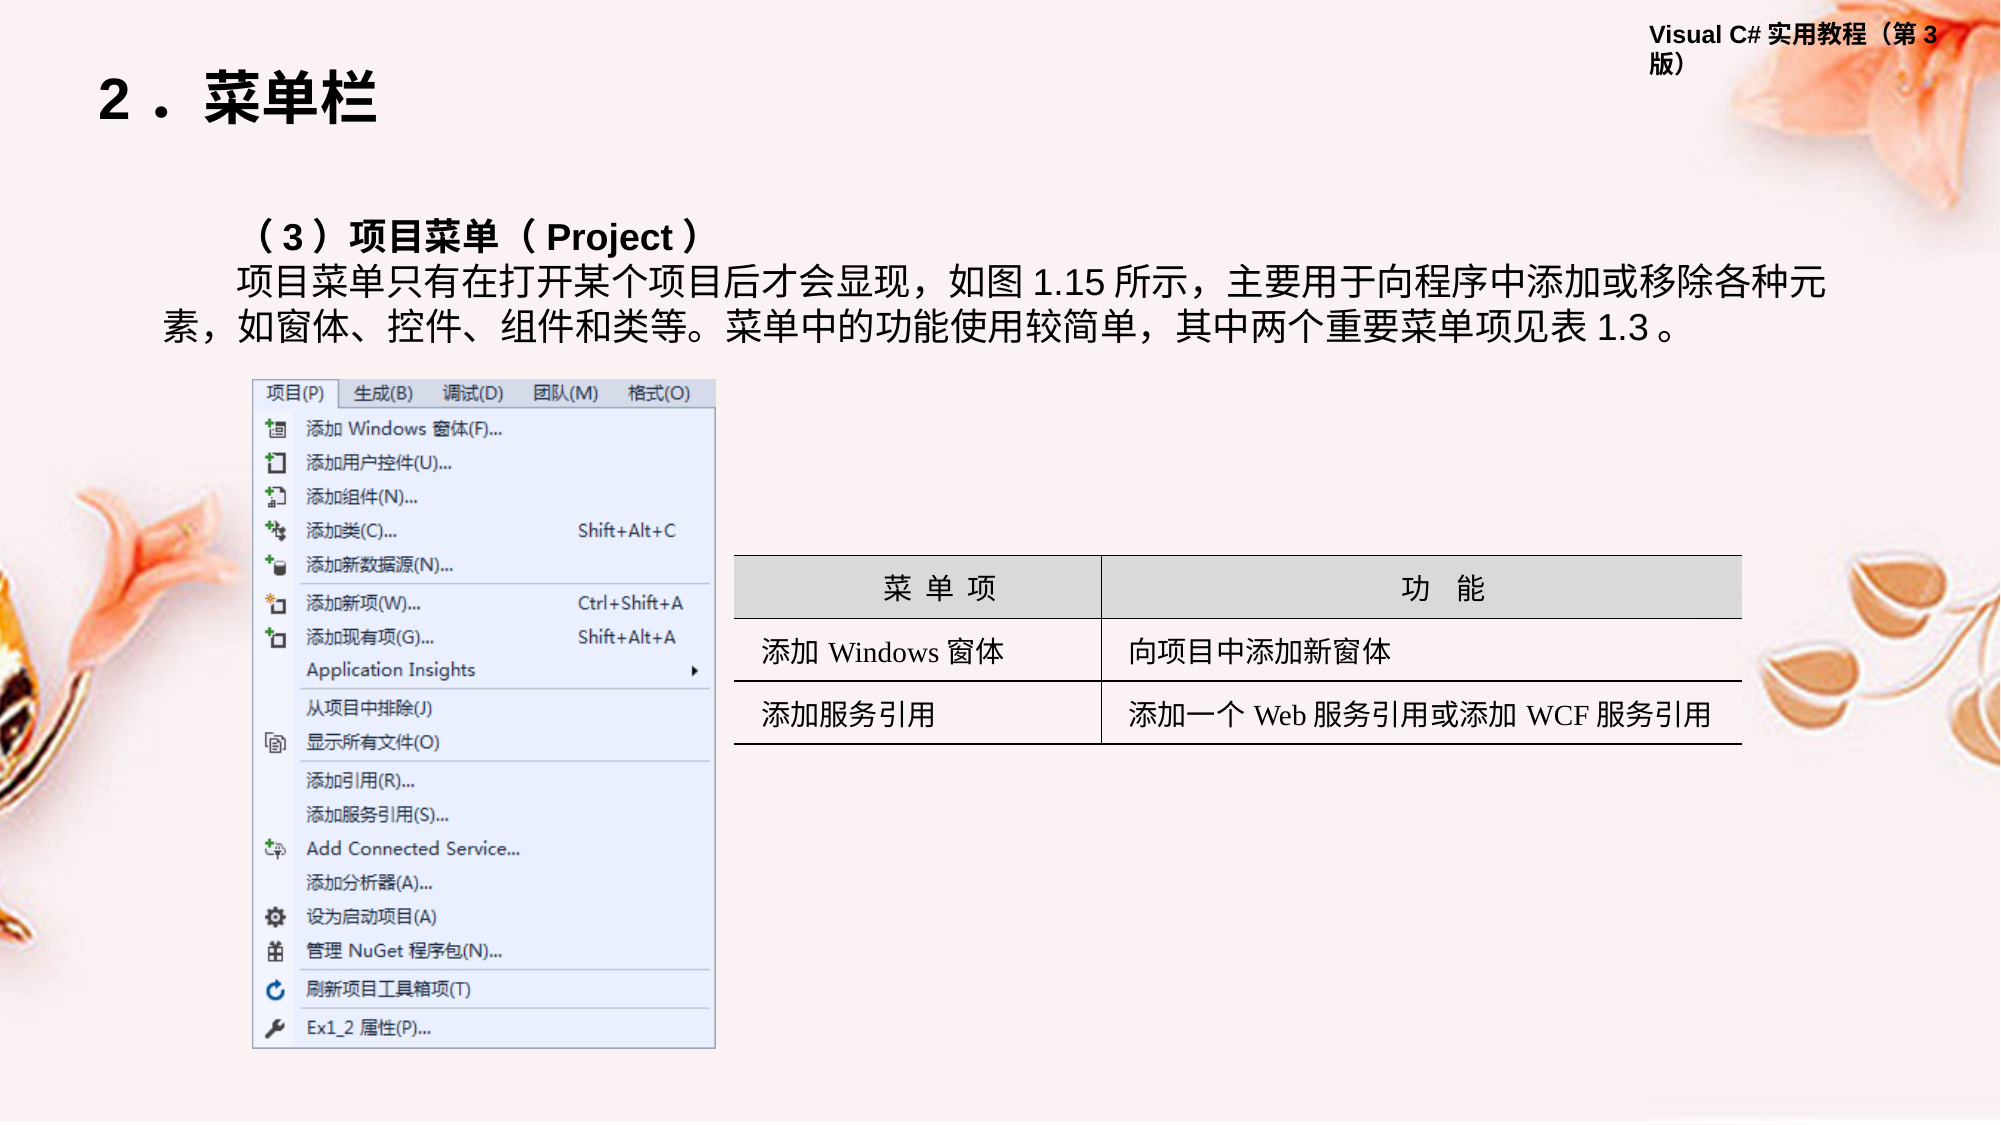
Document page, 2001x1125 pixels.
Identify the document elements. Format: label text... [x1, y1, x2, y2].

table_cell 添加Windows窗体 [734, 619, 1101, 680]
text_box 2．菜单栏 [83, 61, 813, 139]
picture [0, 0, 2001, 1125]
text_box （3）项目菜单（Project） 项目菜单只有在打开某个项目后才会显现，如图1.15所示，主要用于向程序中添加或移除各种元素，如窗体、控件、组件和类等。菜单中的功能使用较简单，其中两个重要菜单项见表1.3。 [148, 205, 1846, 356]
table_cell 向项目中添加新窗体 [1102, 619, 1742, 680]
table_cell 添加服务引用 [734, 682, 1101, 743]
table_cell 添加一个Web服务引用或添加WCF服务引用 [1102, 682, 1742, 743]
table_header 功 能 [1102, 556, 1742, 618]
table_header 菜 单 项 [734, 556, 1101, 618]
